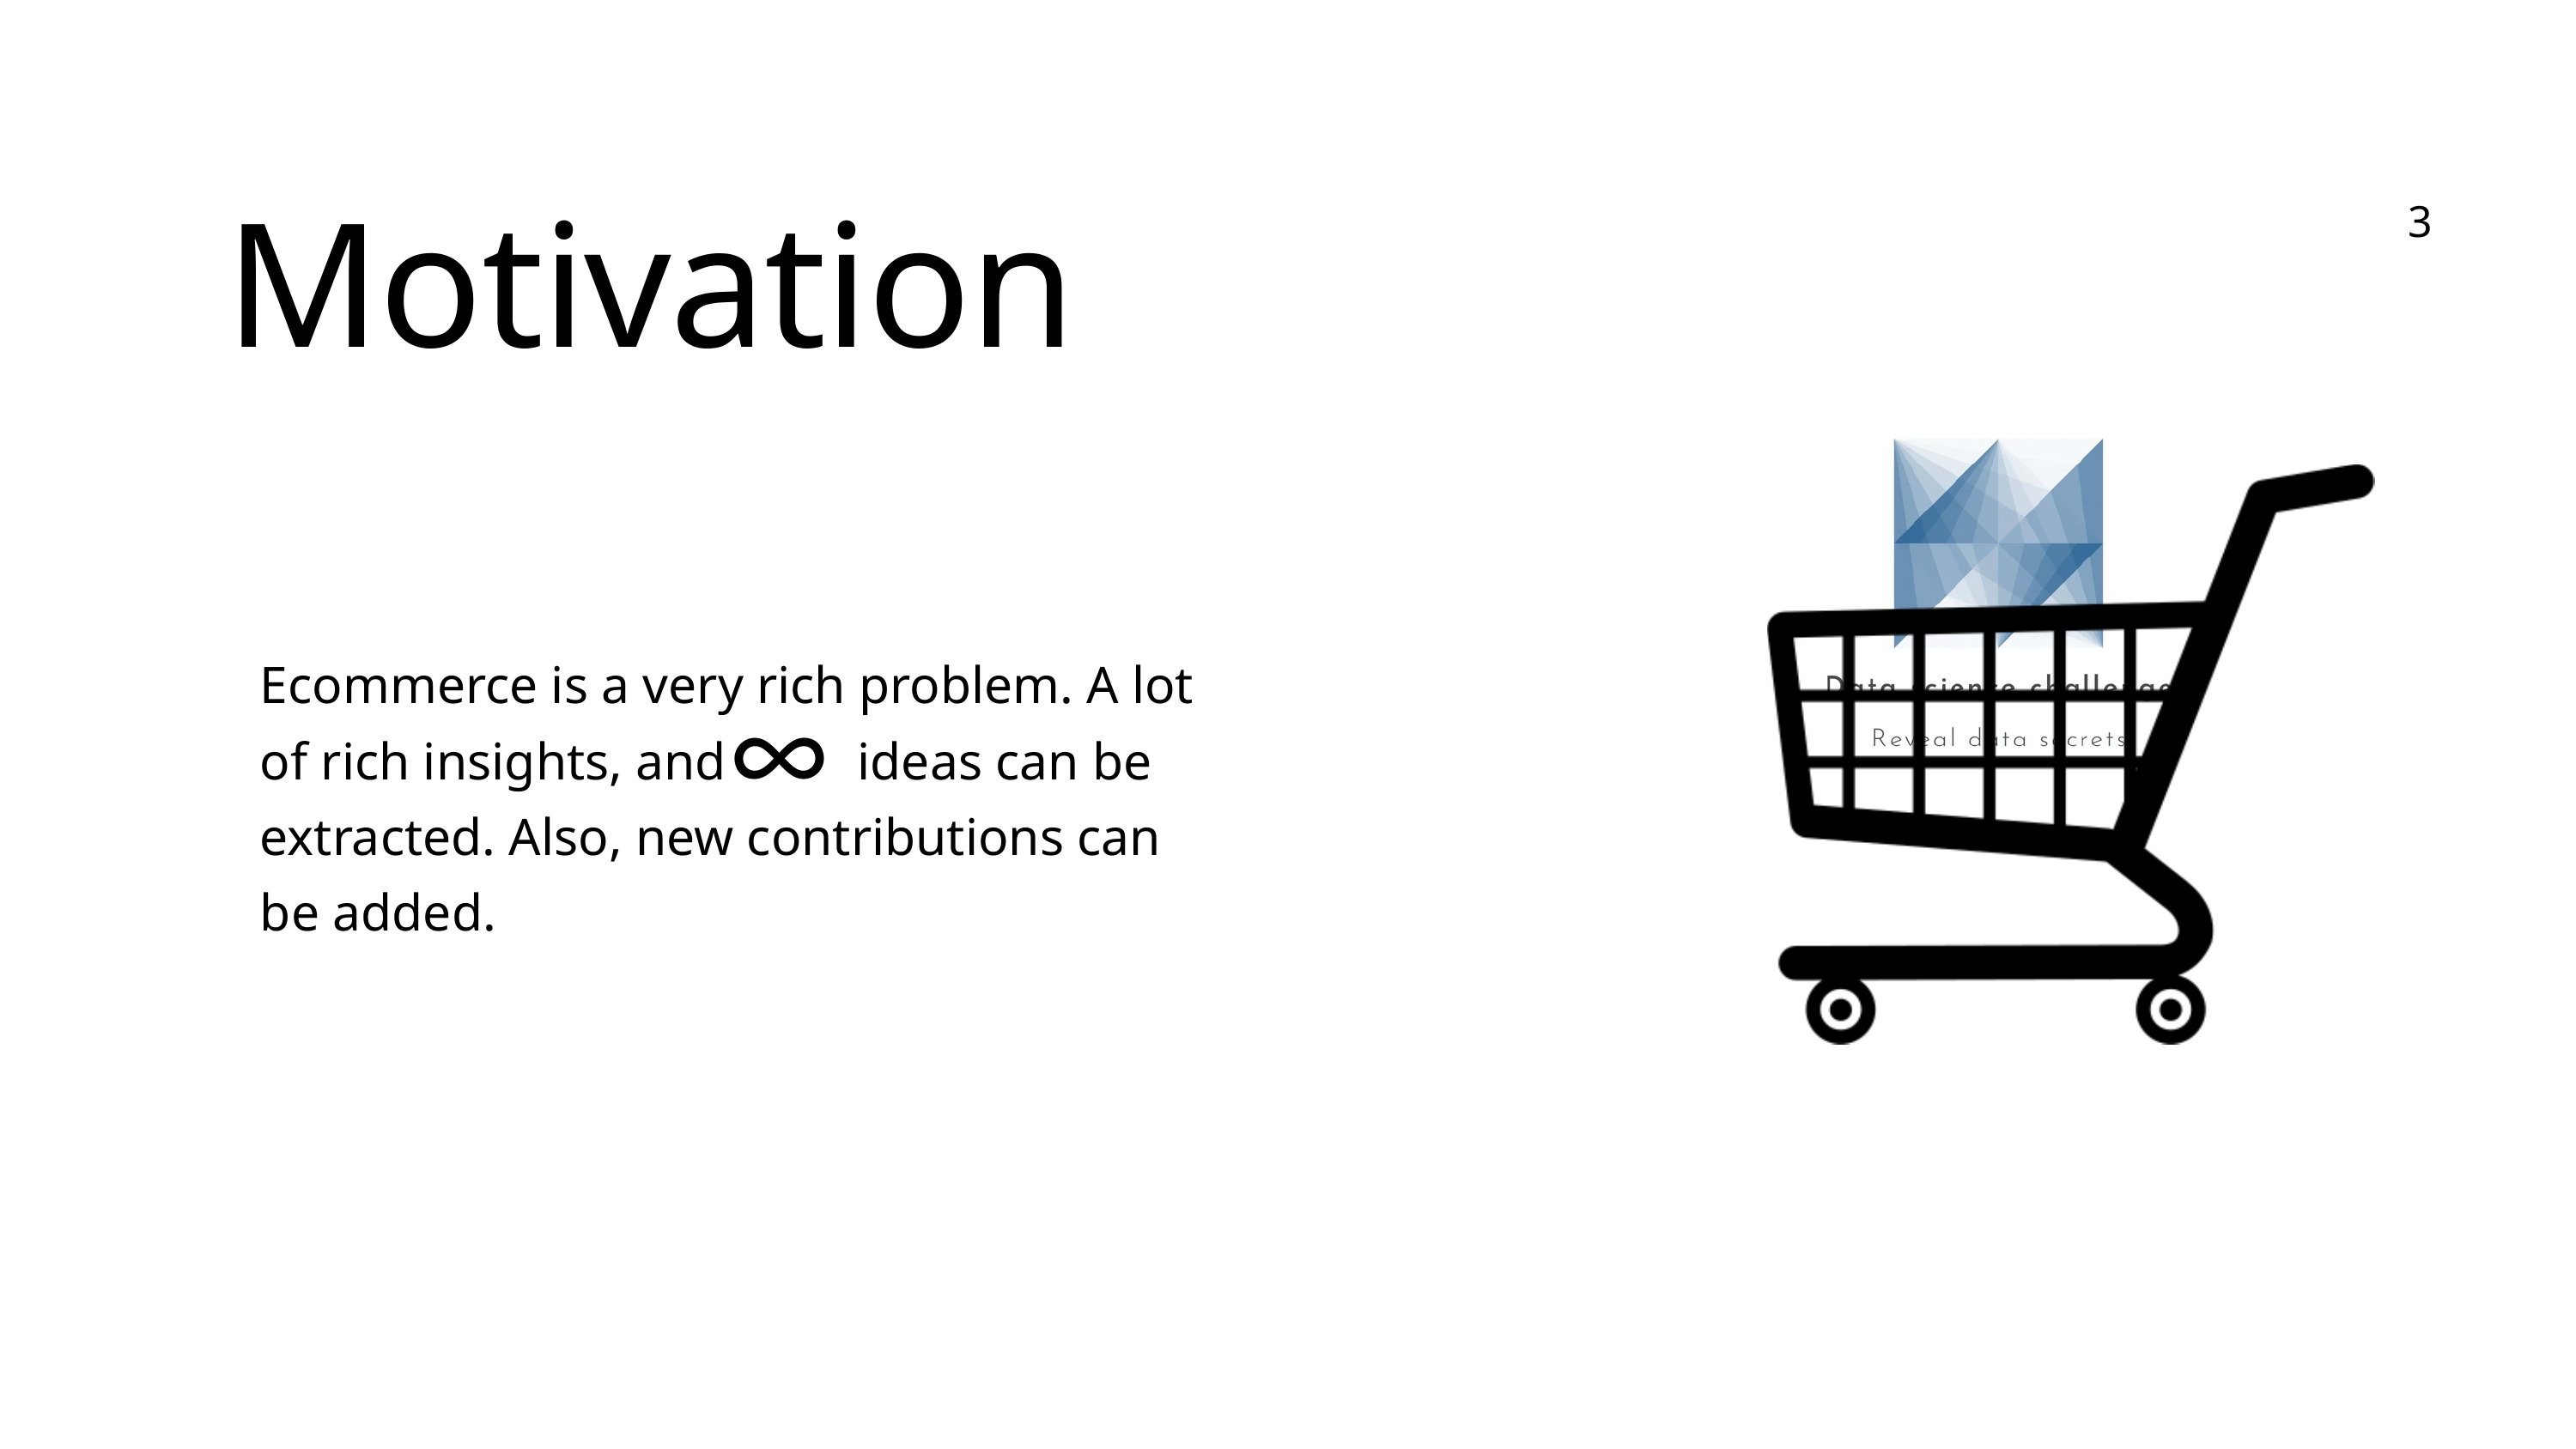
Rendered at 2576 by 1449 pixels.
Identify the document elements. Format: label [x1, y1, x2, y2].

text_box [225, 190, 2433, 397]
text_box [259, 646, 1201, 936]
picture [1767, 370, 2375, 1045]
